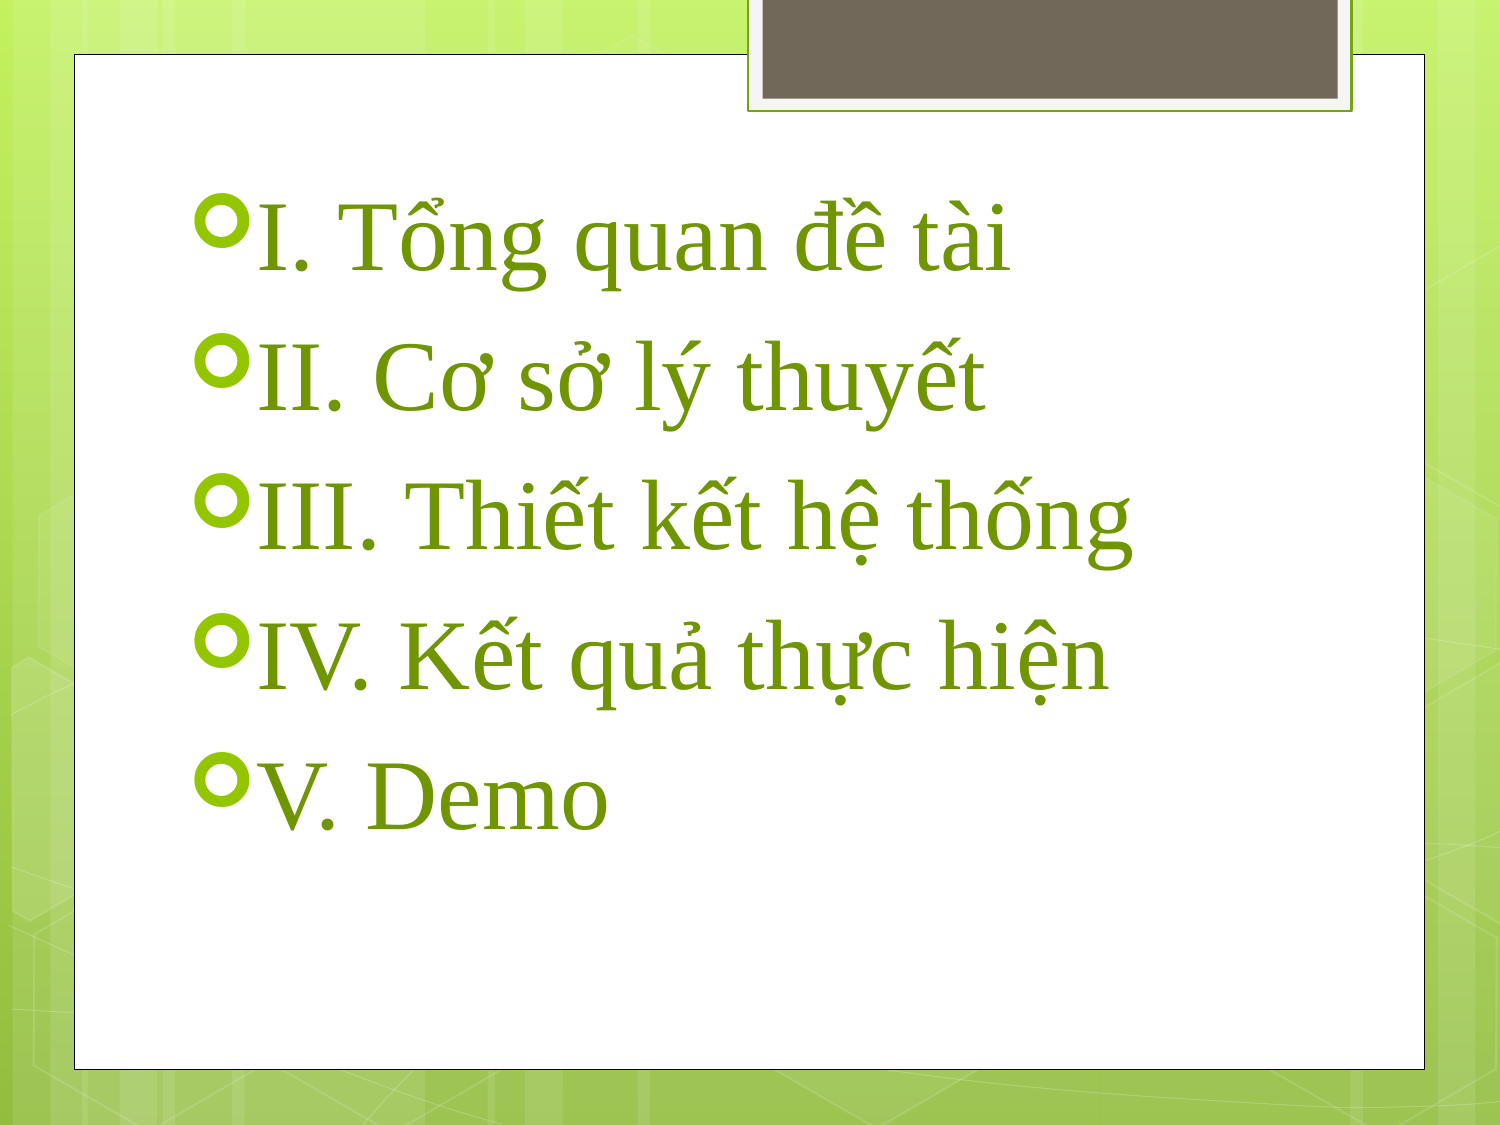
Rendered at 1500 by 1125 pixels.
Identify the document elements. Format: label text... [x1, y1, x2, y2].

list I. Tổng quan đề tài II. Cơ sở lý thuyết III. Thiết kết hệ thống IV. Kết quả thực hiện V. Demo [162, 162, 1275, 863]
